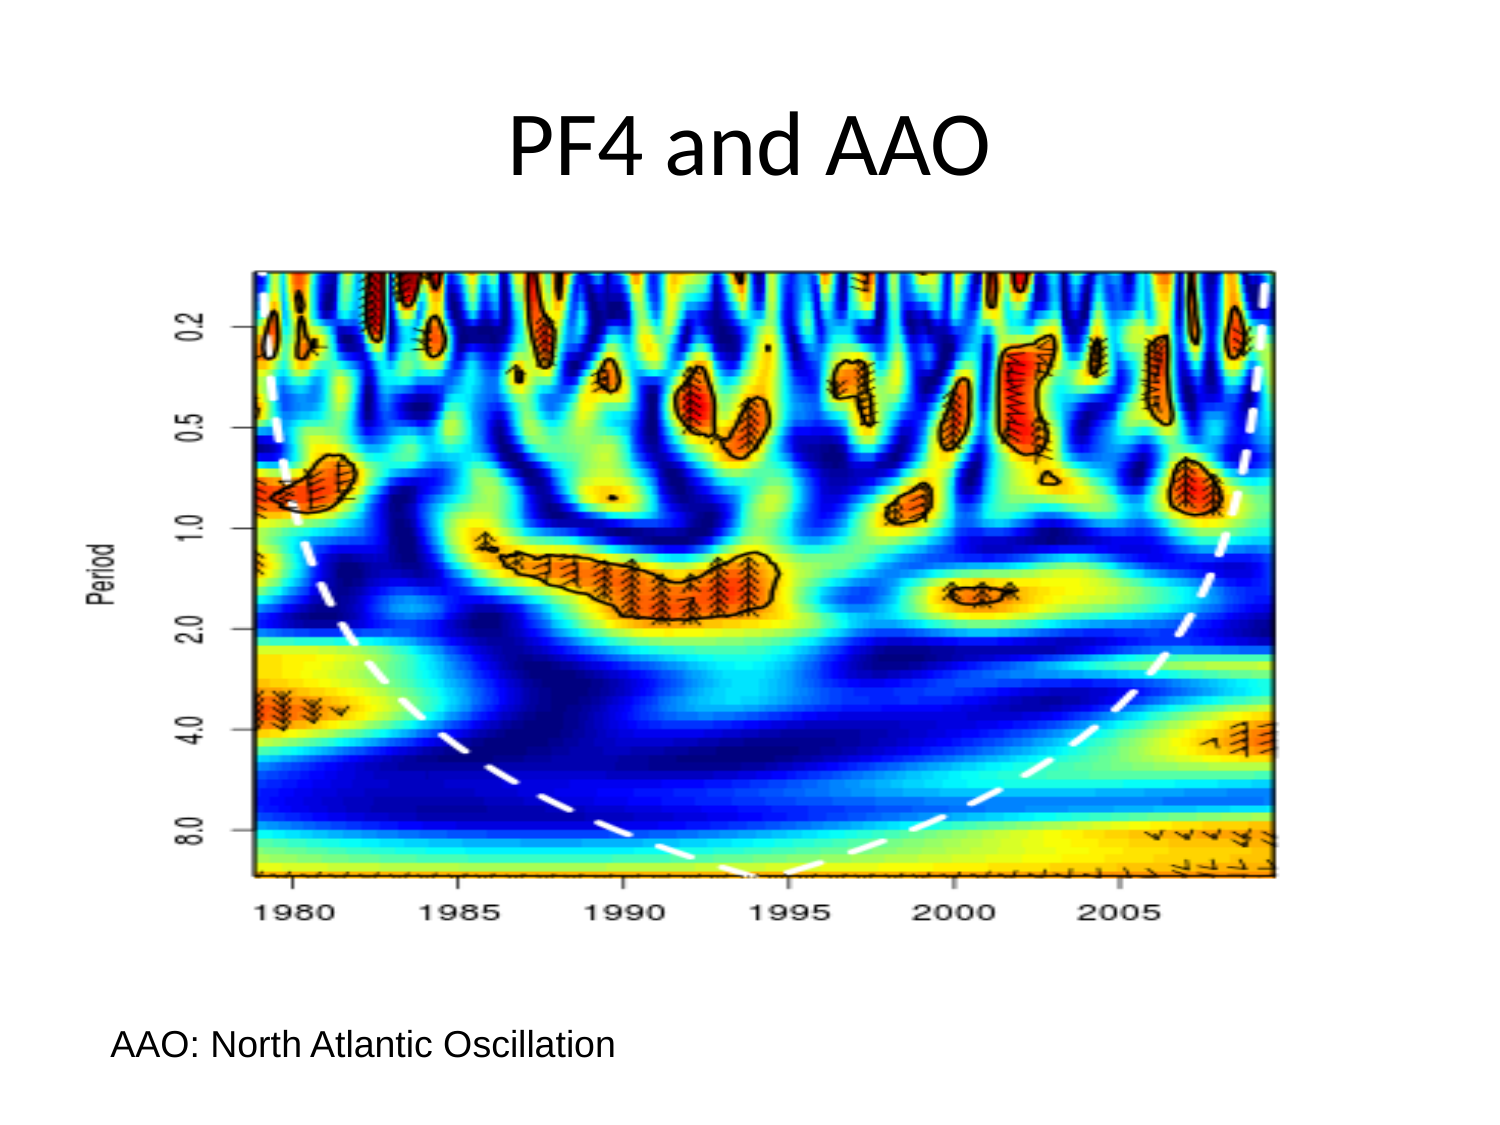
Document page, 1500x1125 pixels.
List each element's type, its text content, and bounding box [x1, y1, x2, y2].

title PF4 and AAO [75, 45, 1425, 233]
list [74, 262, 1288, 938]
text_box AAO: North Atlantic Oscillation [95, 1012, 632, 1073]
